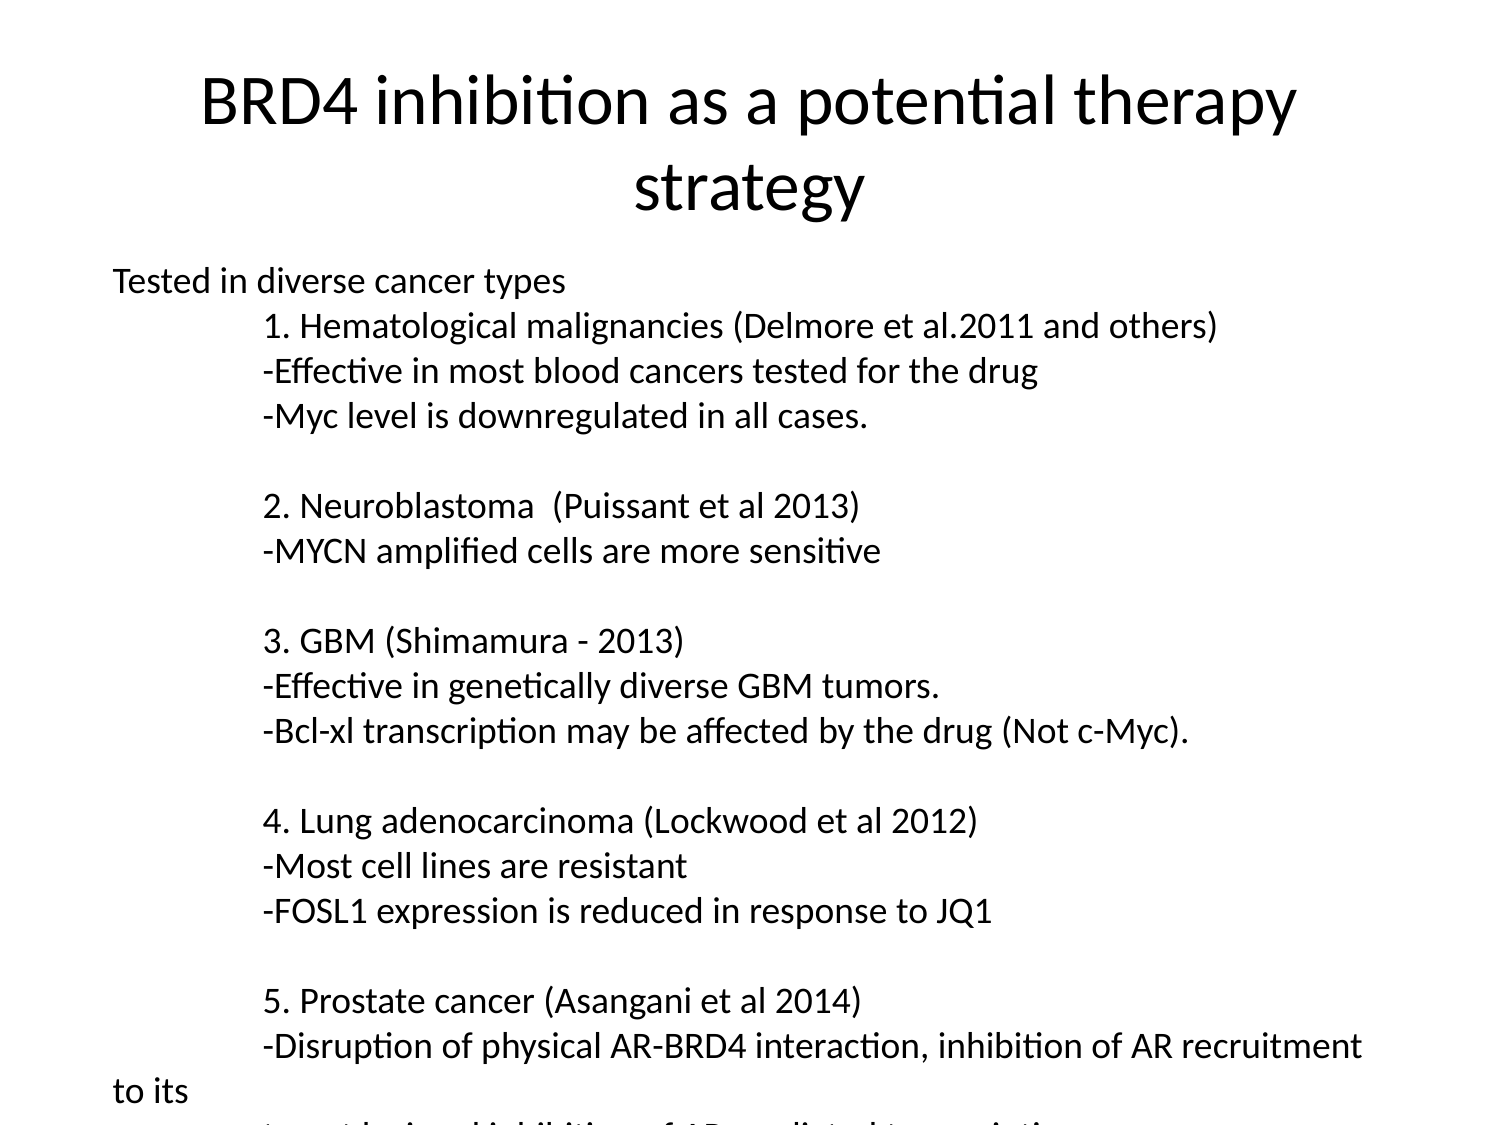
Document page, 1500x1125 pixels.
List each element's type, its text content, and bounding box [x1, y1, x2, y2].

text_box Tested in diverse cancer types 1. Hematological malignancies (Delmore et al.2011 and others) -Effective in most blood cancers tested for the drug -Myc level is downregulated in all cases. 2. Neuroblastoma (Puissant et al 2013) -MYCN amplified cells are more sensitive 3. GBM (Shimamura - 2013) -Effective in genetically diverse GBM tumors. -Bcl-xl transcription may be affected by the drug (Not c-Myc). 4. Lung adenocarcinoma (Lockwood et al 2012) -Most cell lines are resistant -FOSL1 expression is reduced in response to JQ1 5. Prostate cancer (Asangani et al 2014) -Disruption of physical AR-BRD4 interaction, inhibition of AR recruitment to its target loci and inhibition of AR mediated transcription. [97, 248, 1406, 1125]
title BRD4 inhibition as a potential therapy strategy [75, 45, 1425, 233]
